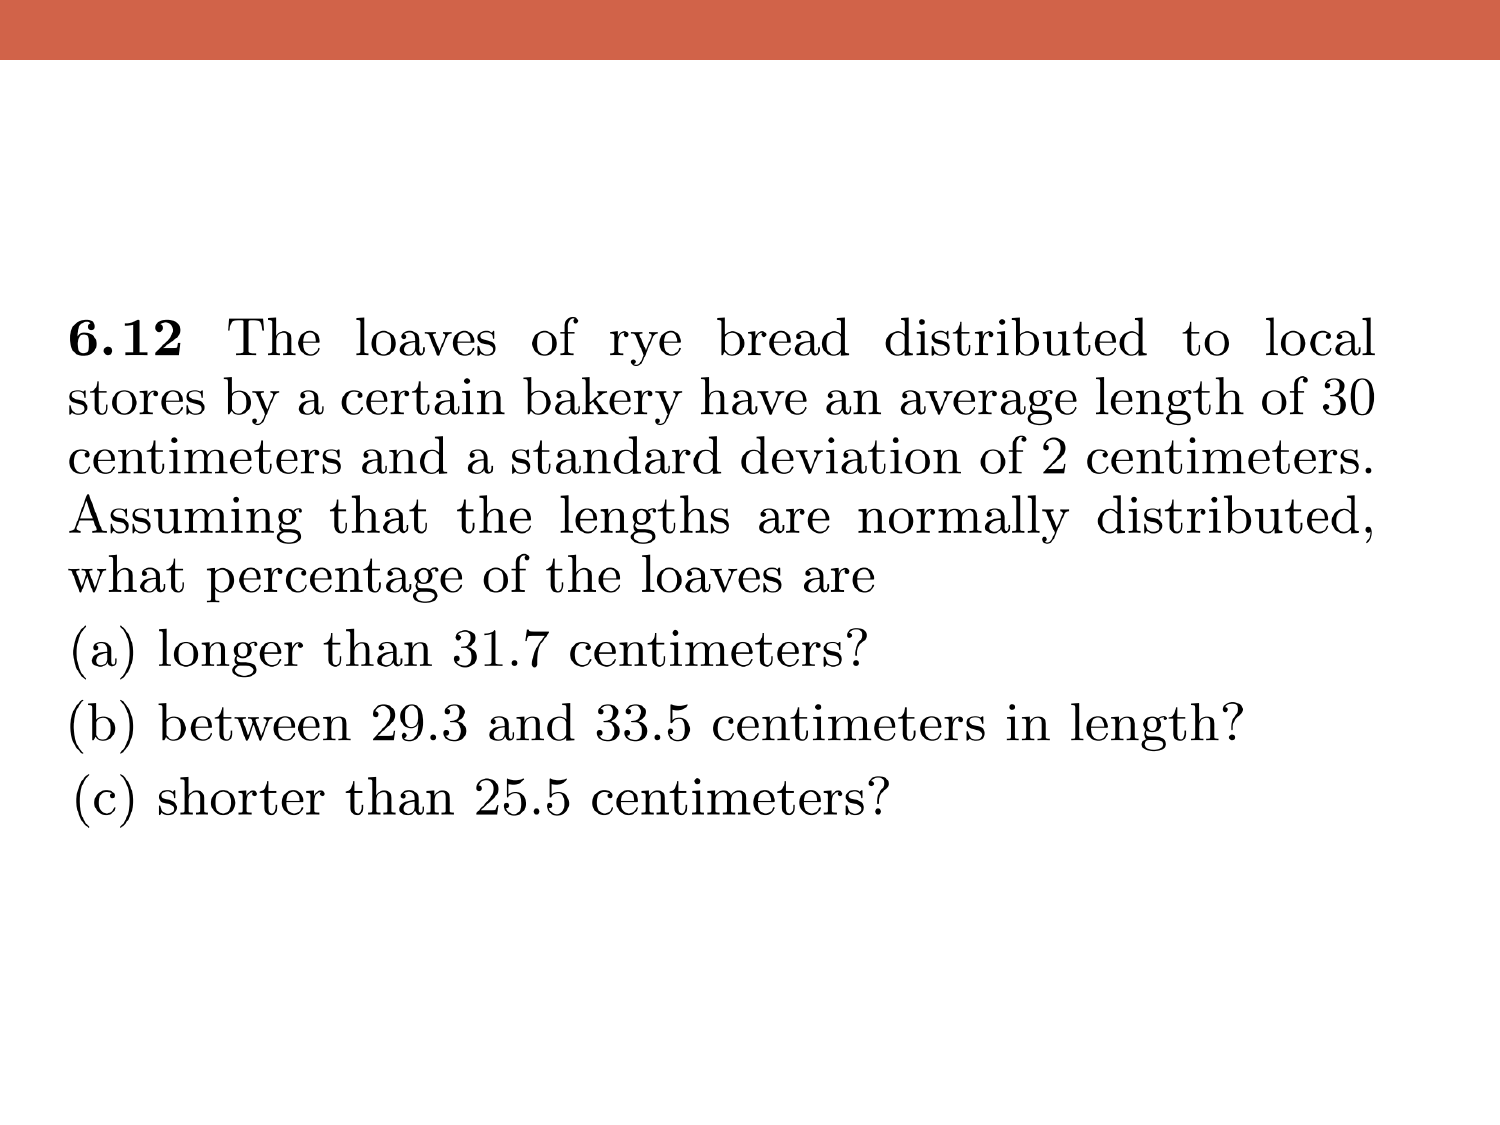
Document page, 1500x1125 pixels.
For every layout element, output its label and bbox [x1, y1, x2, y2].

picture [24, 287, 1409, 863]
